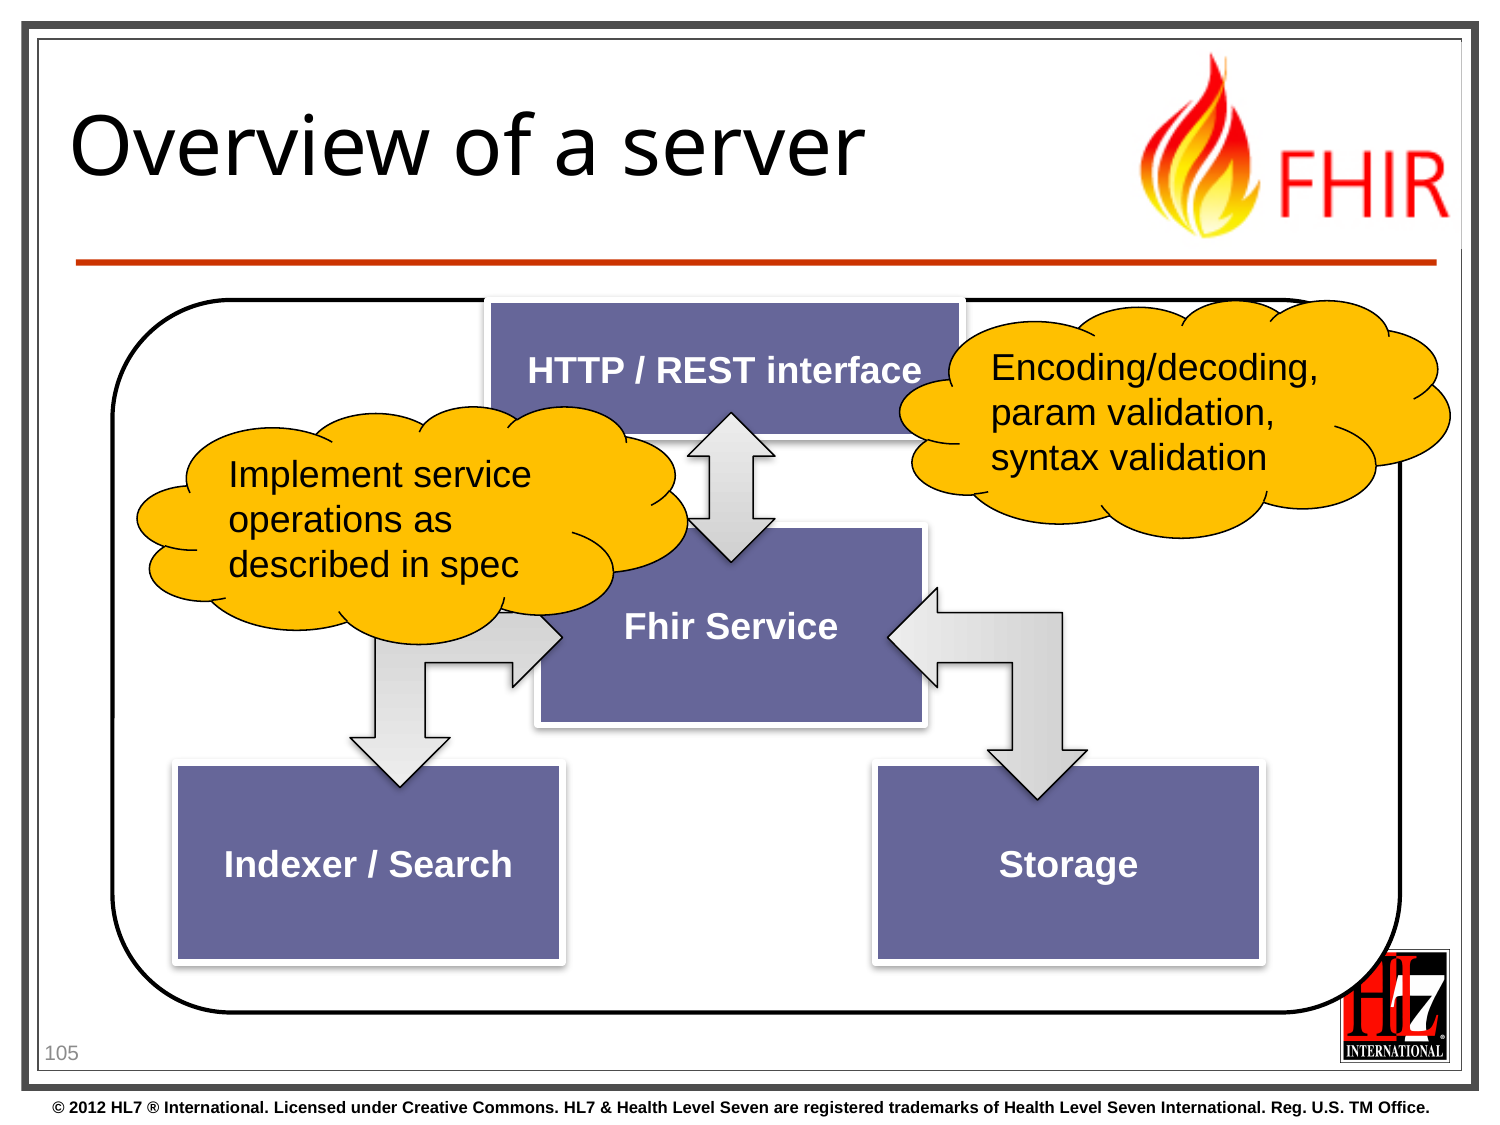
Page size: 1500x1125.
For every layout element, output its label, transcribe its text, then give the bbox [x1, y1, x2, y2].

text_box HTTP / REST interface [484, 297, 966, 440]
text_box [686, 411, 776, 563]
text_box Encoding/decoding, param validation, syntax validation [899, 300, 1451, 539]
text_box Storage [872, 759, 1266, 966]
text_box [110, 297, 1403, 1015]
text_box Fhir Service [534, 522, 928, 728]
picture [1340, 949, 1450, 1063]
picture [1128, 42, 1462, 249]
title Overview of a server [53, 54, 1128, 249]
text_box [349, 611, 564, 789]
text_box [886, 586, 1089, 801]
text_box Implement service operations as described in spec [137, 406, 688, 645]
slide_number 105 [29, 1034, 148, 1071]
text_box Indexer / Search [172, 759, 566, 966]
